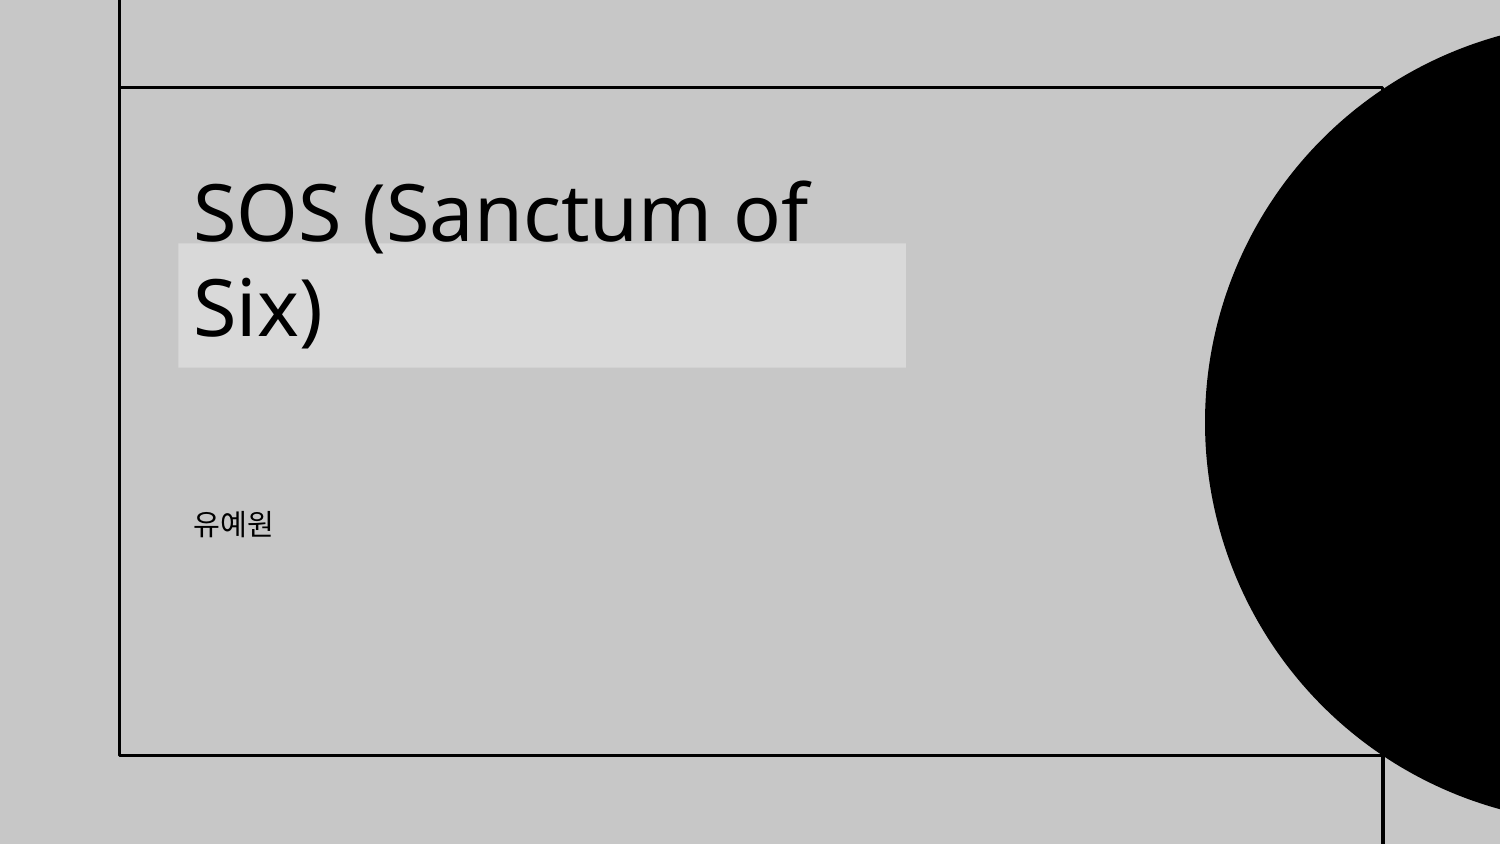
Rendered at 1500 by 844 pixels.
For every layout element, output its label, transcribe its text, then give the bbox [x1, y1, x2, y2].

subtitle 유예원 [178, 491, 1147, 571]
title SOS (Sanctum of Six) [178, 243, 906, 368]
